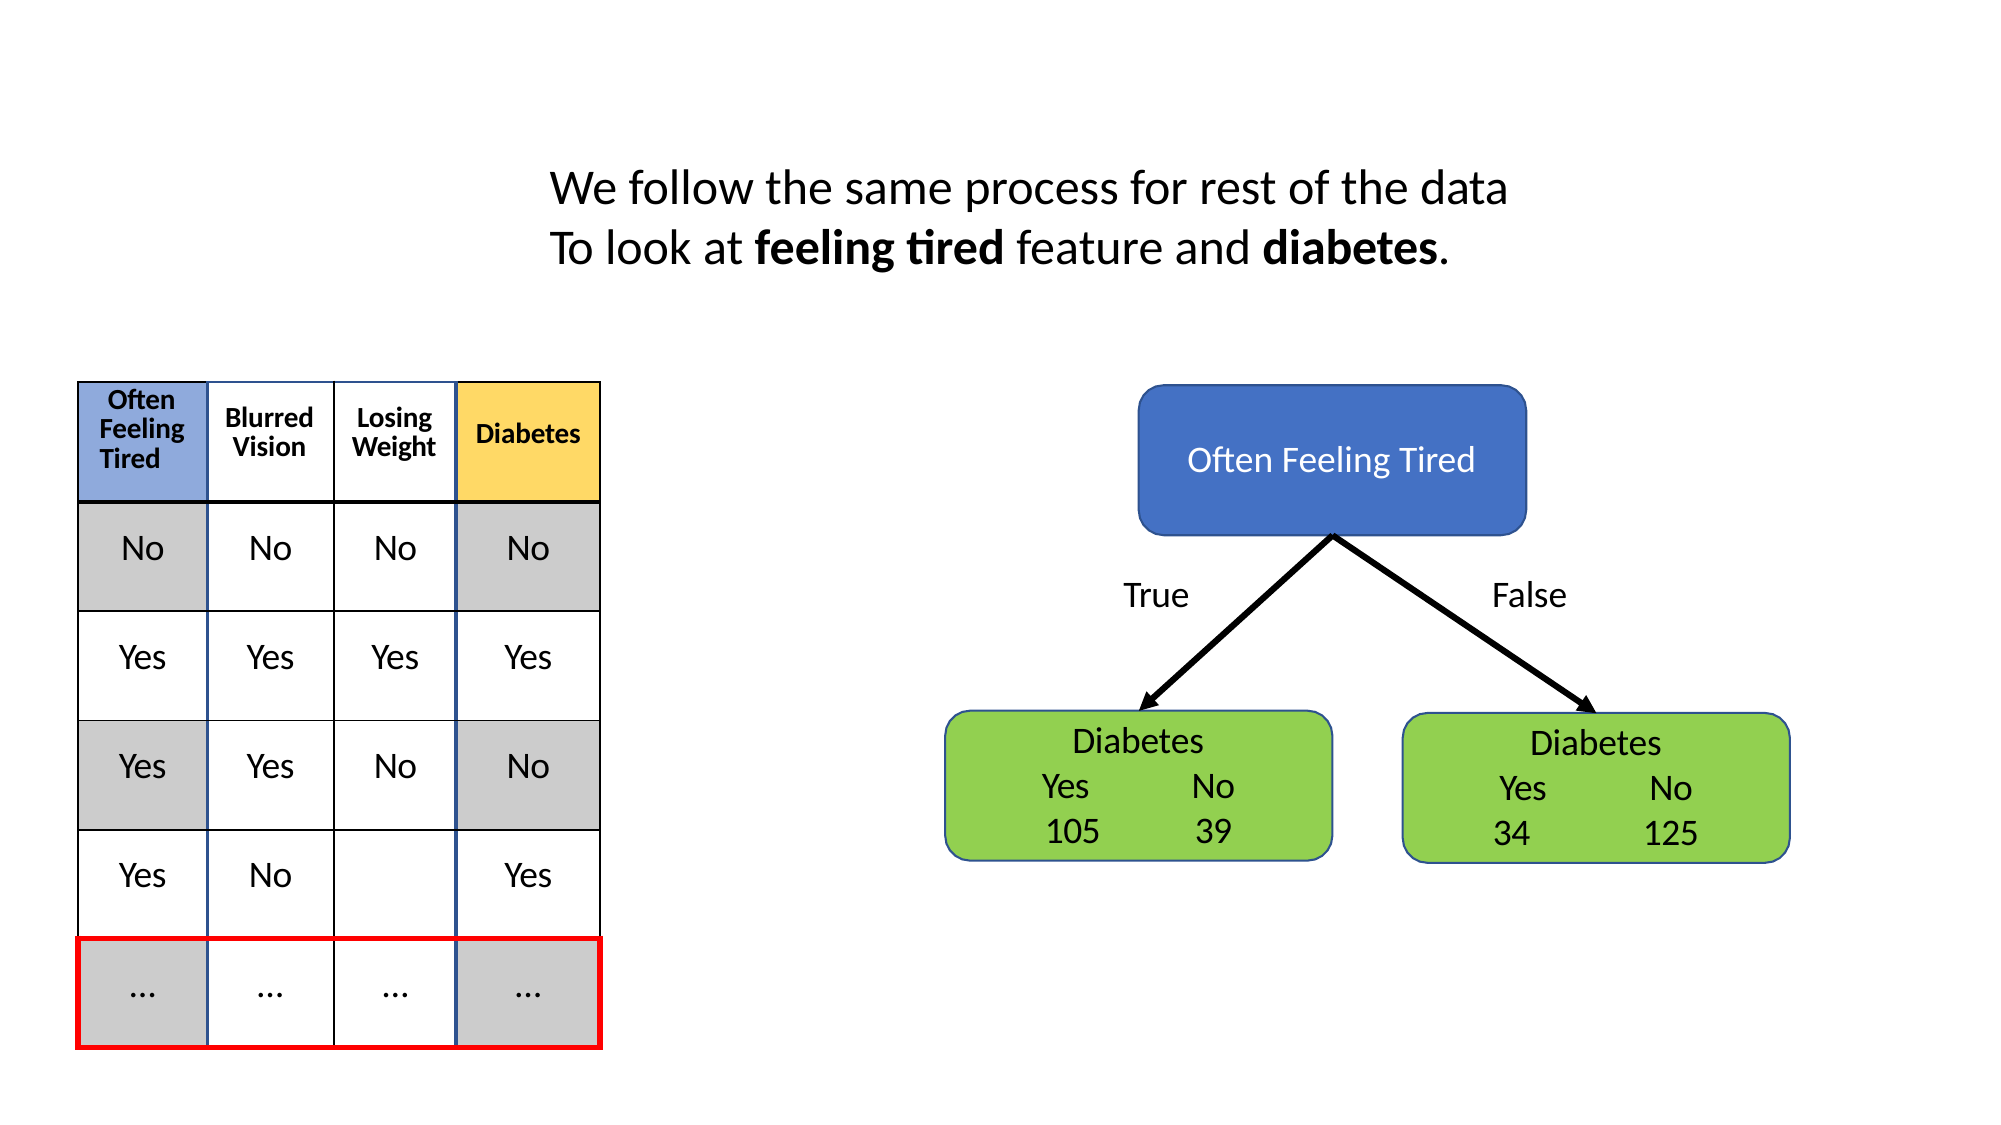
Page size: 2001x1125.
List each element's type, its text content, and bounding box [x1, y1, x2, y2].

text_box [1401, 711, 1792, 865]
table_header Blurred Vision [209, 383, 333, 500]
table_cell Yes [79, 612, 206, 720]
table_cell No [79, 504, 206, 610]
table_cell Yes [209, 721, 333, 829]
text_box [1139, 546, 1326, 708]
table_cell No [335, 504, 454, 610]
table_cell No [458, 504, 599, 610]
table_cell Yes [458, 612, 599, 720]
table_cell … [81, 941, 206, 1045]
table_cell No [335, 721, 454, 829]
table_cell … [458, 941, 597, 1045]
table_cell Yes [209, 612, 333, 720]
table_cell Yes [458, 831, 599, 936]
text_box False [1490, 567, 1571, 615]
table_header Often Feeling Tired [79, 383, 206, 500]
table_cell … [335, 941, 454, 1045]
table_cell No [209, 831, 333, 936]
title We follow the same process for rest of the data To look at feeling tired feature and diabetes. [547, 152, 1511, 343]
text_box True [1121, 567, 1193, 615]
table_cell … [209, 941, 333, 1045]
table_cell No [209, 504, 333, 610]
table_cell Yes [79, 721, 206, 829]
text_box [1342, 546, 1595, 710]
table_cell Yes [79, 831, 206, 936]
table_cell No [458, 721, 599, 829]
table_header Losing Weight [335, 383, 454, 500]
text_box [1137, 383, 1528, 537]
table_cell [335, 831, 454, 936]
table_header Diabetes [458, 383, 599, 500]
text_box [943, 709, 1334, 862]
table_cell Yes [335, 612, 454, 720]
